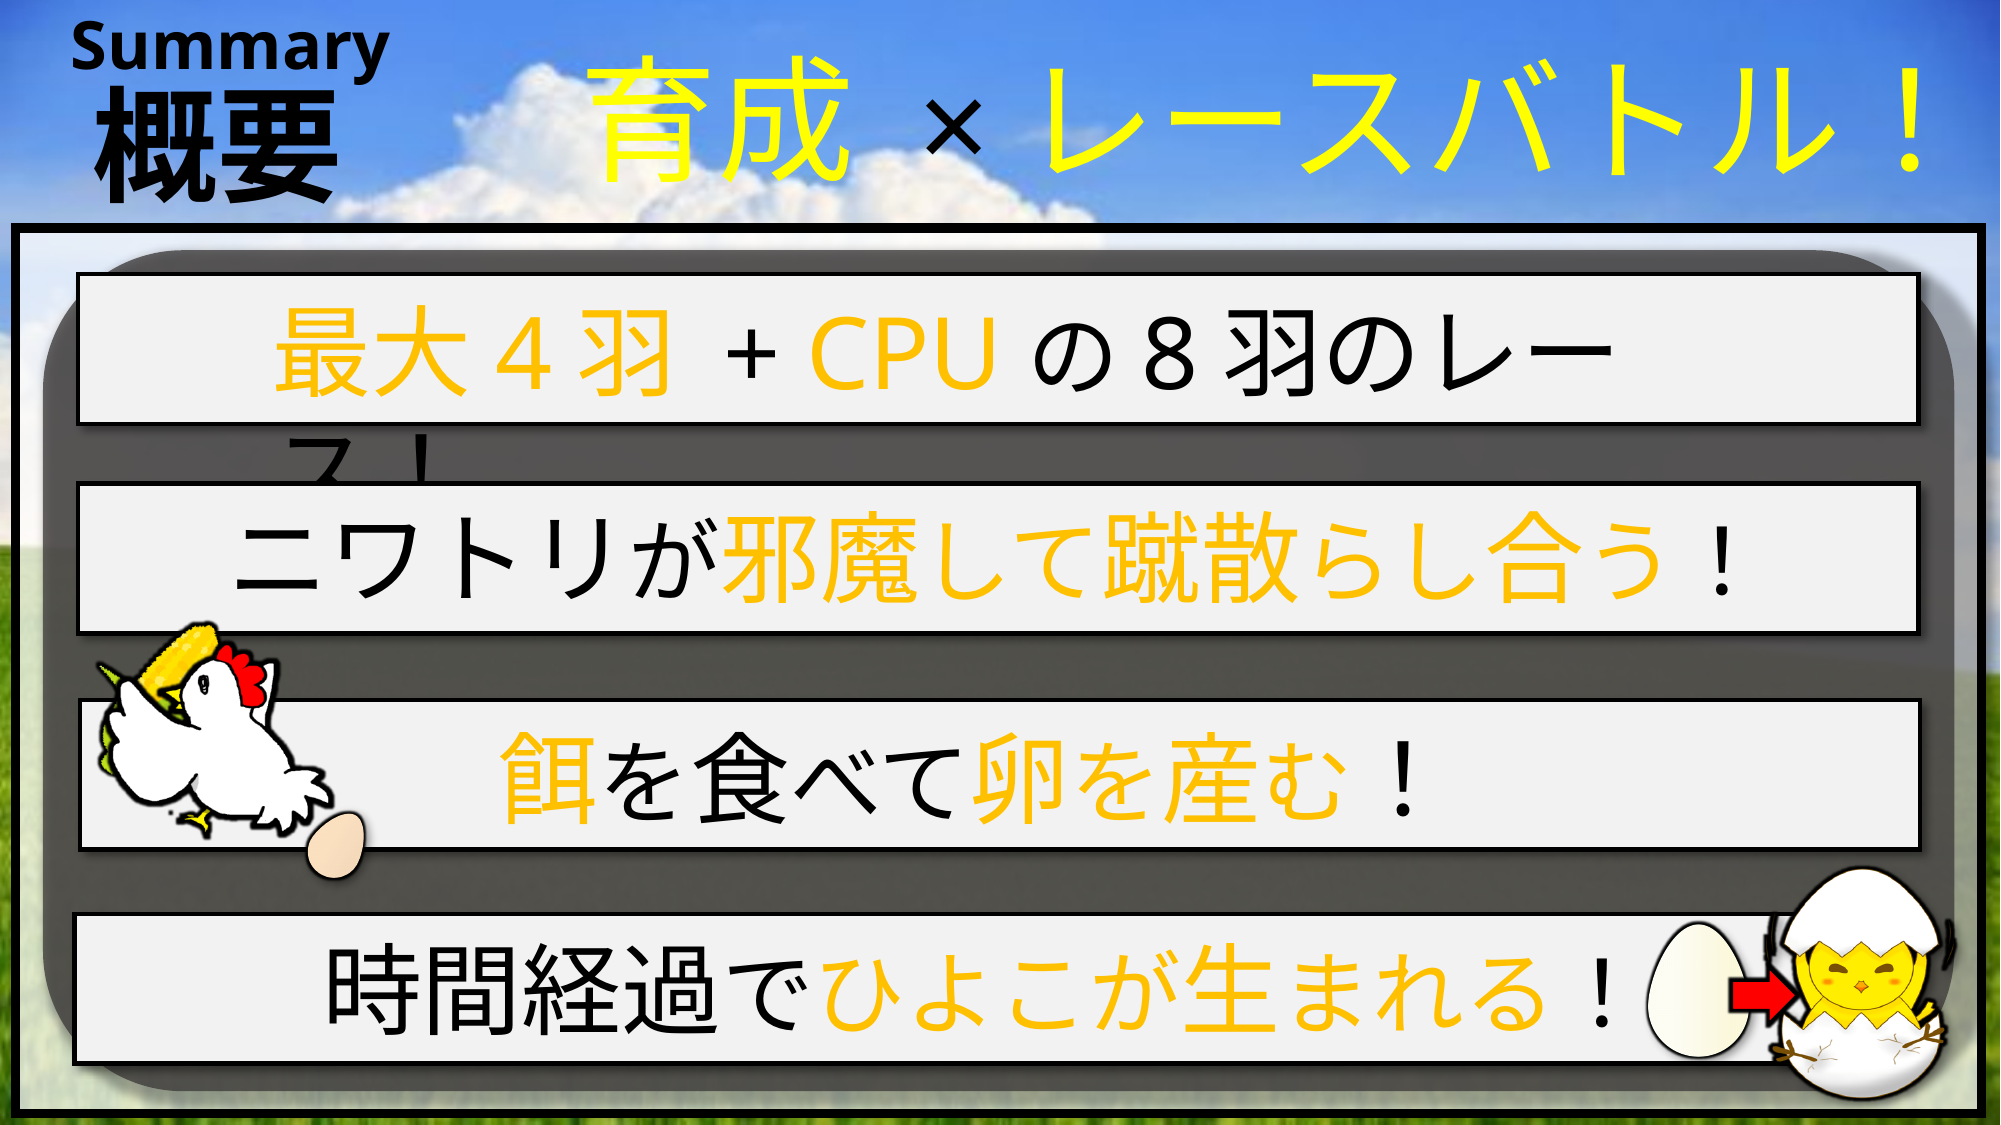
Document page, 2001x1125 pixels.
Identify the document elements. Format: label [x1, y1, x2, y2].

text_box [54, 232, 265, 460]
text_box [1724, 416, 1978, 686]
picture [0, 0, 2000, 1125]
